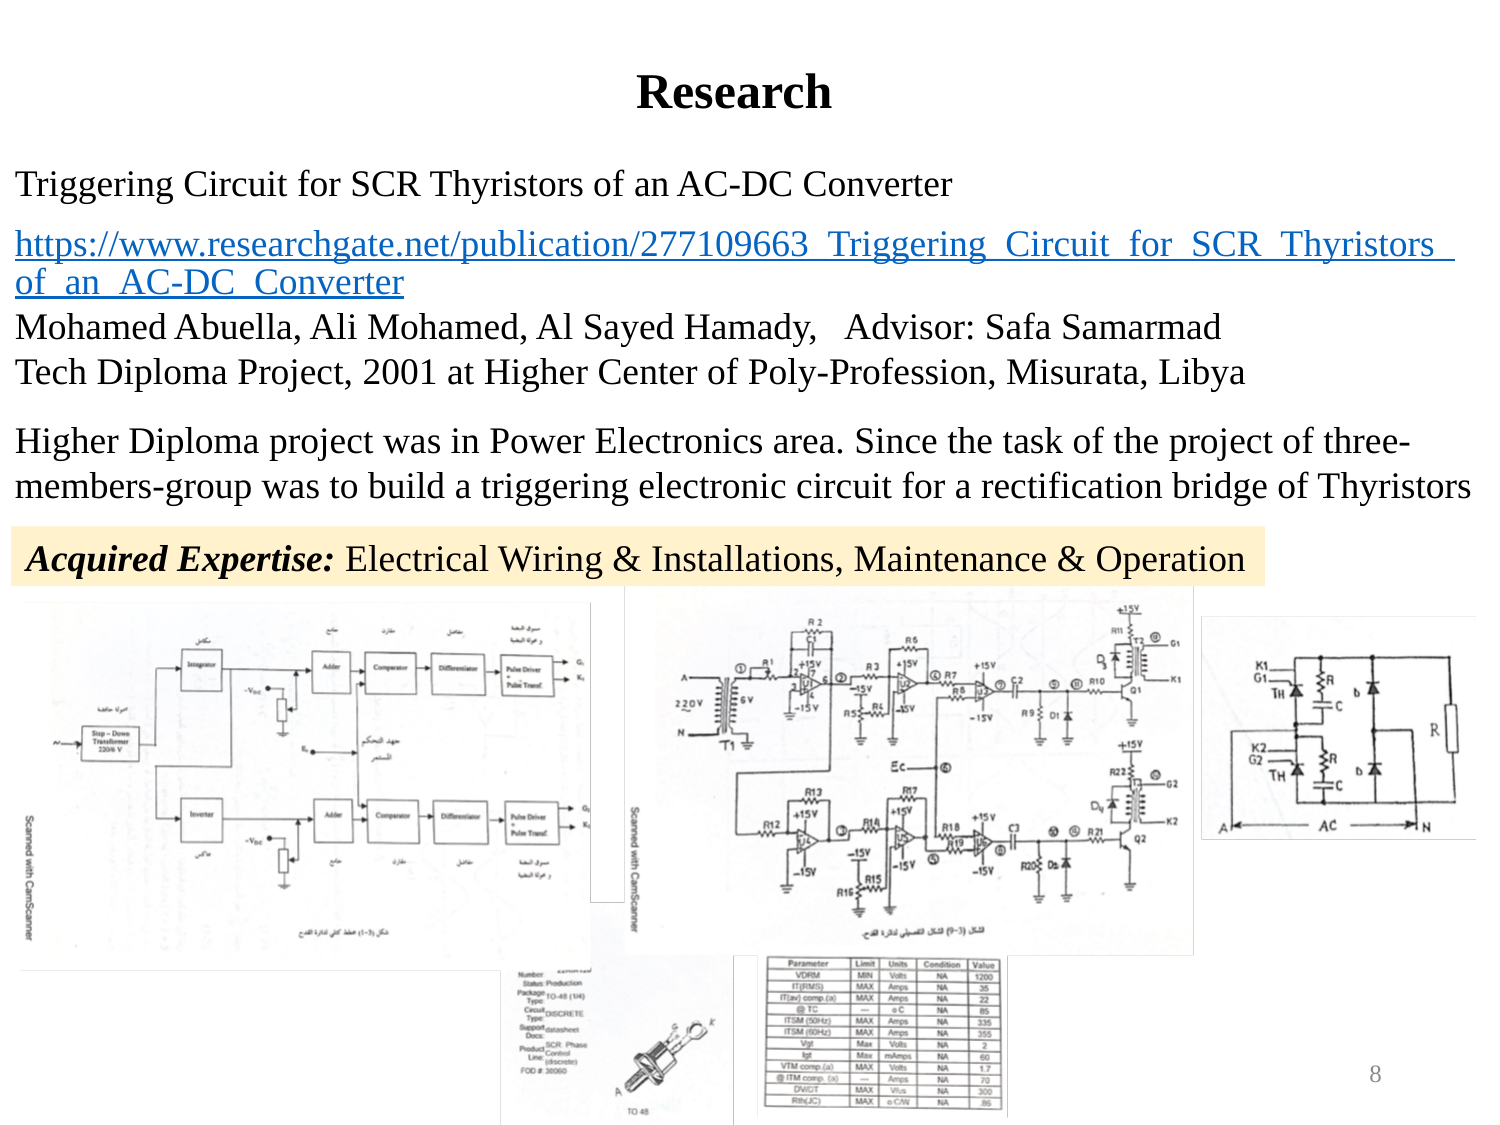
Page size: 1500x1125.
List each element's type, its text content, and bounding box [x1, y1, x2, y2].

text_box https://www.researchgate.net/publication/277109663_Triggering_Circuit_for_SCR_Thyristors_of_an_AC-DC_Converter Mohamed Abuella, Ali Mohamed, Al Sayed Hamady, Advisor: Safa Samarmad Tech Diploma Project, 2001 at Higher Center of Poly-Profession, Misurata, Libya [0, 211, 1476, 362]
text_box Triggering Circuit for SCR Thyristors of an AC-DC Converter [0, 151, 1182, 211]
text_box Acquired Expertise: Electrical Wiring & Installations, Maintenance & Operation [11, 526, 1265, 587]
picture [20, 582, 1476, 1125]
text_box Research [177, 51, 1291, 127]
text_box Higher Diploma project was in Power Electronics area. Since the task of the project of three-members-group was to build a triggering electronic circuit for a rectification bridge of Thyristors [0, 408, 1492, 514]
